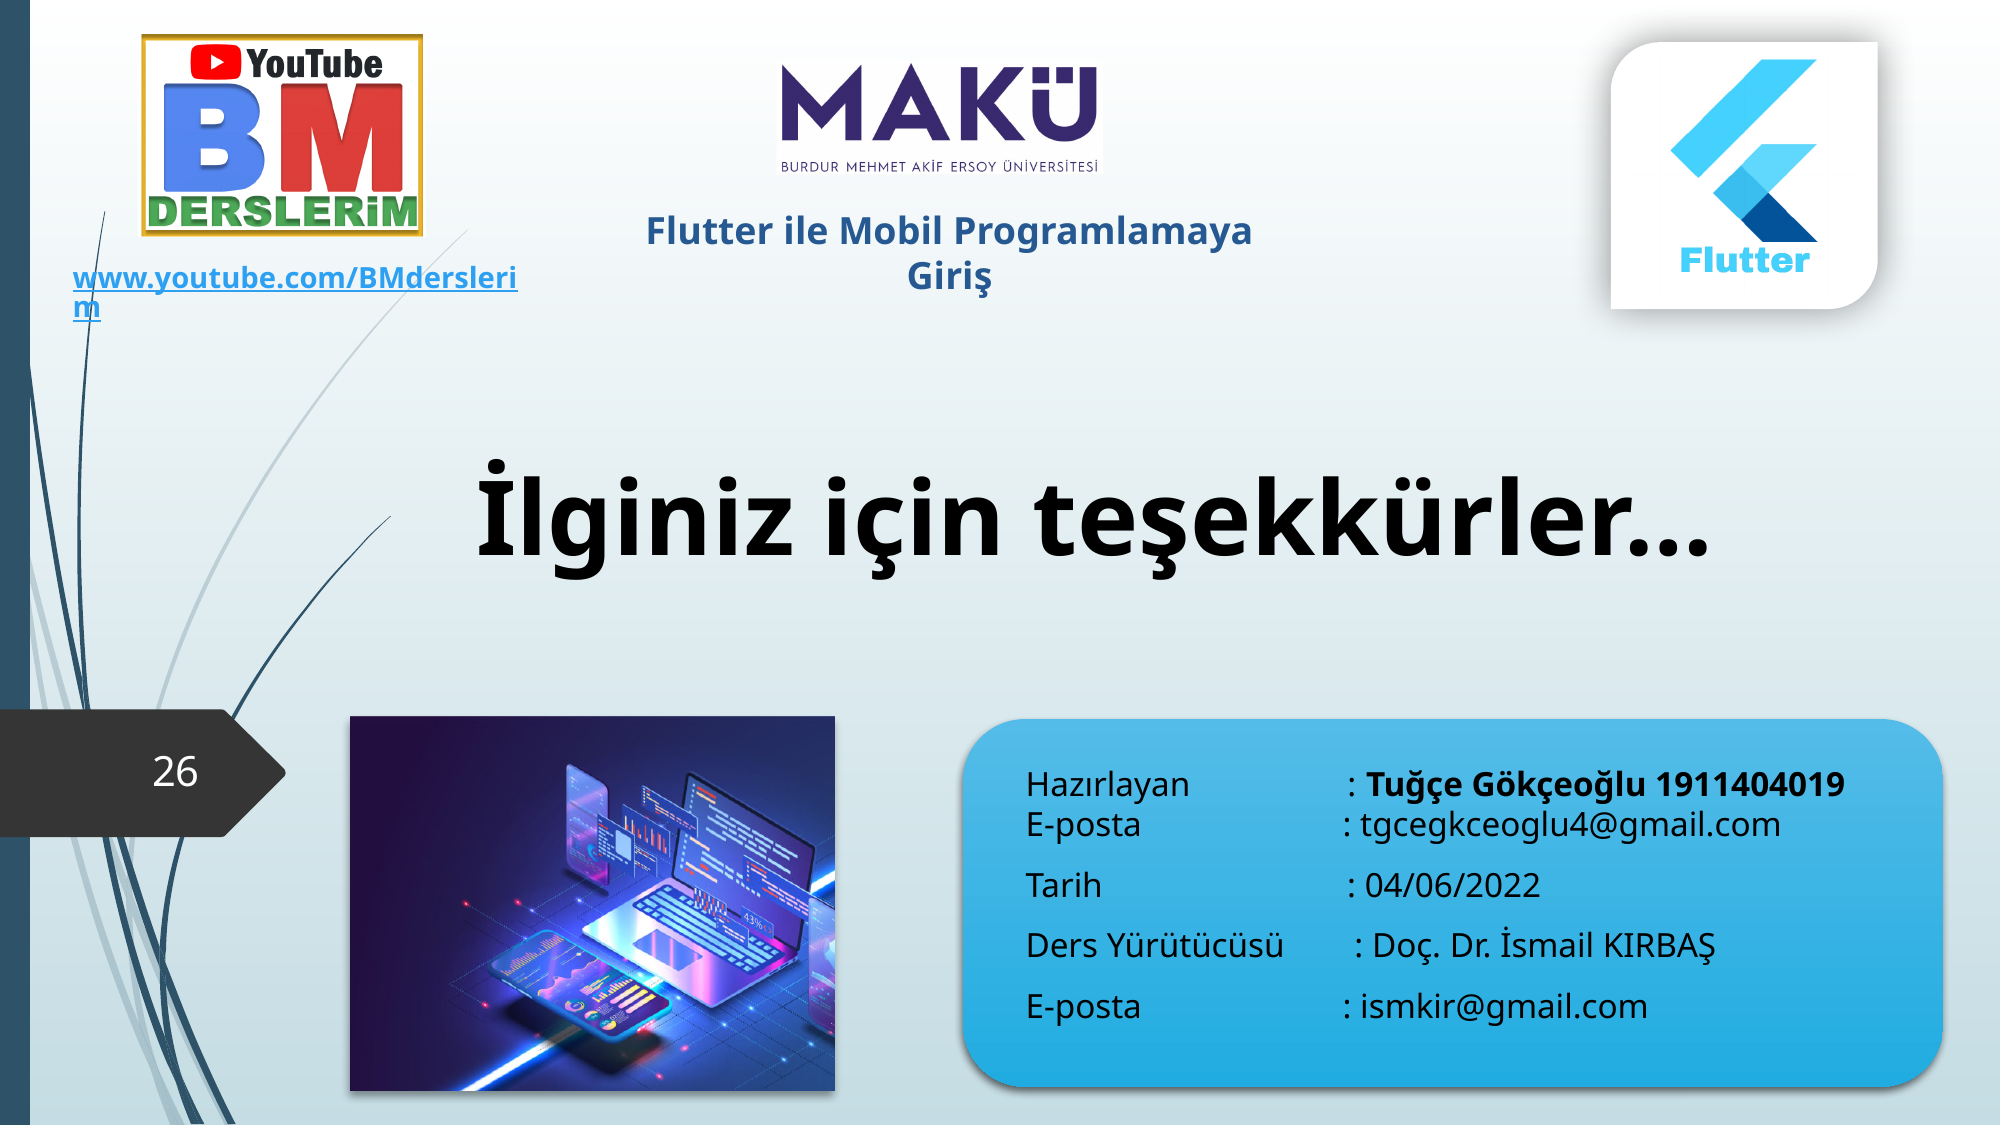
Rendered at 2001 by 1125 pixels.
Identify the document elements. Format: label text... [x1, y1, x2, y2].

picture [776, 60, 1104, 174]
picture [349, 715, 835, 1092]
slide_number 26 [87, 743, 216, 803]
text_box [963, 719, 1944, 1085]
text_box www.youtube.com/BMderslerim [57, 251, 544, 307]
text_box Flutter ile Mobil Programlamaya Giriş [586, 199, 1313, 354]
title İlginiz için teşekkürler… [460, 437, 1736, 584]
picture [137, 30, 427, 238]
picture [1617, 49, 1871, 303]
text_box Hazırlayan : Tuğçe Gökçeoğlu 1911404019 E-posta : tgcegkceoglu4@gmail.com Tarih : 04/06/2022 Ders Yürütücüsü : Doç. Dr. İsmail KIRBAŞ E-posta : ismkir@gmail.com [1010, 755, 1913, 1087]
